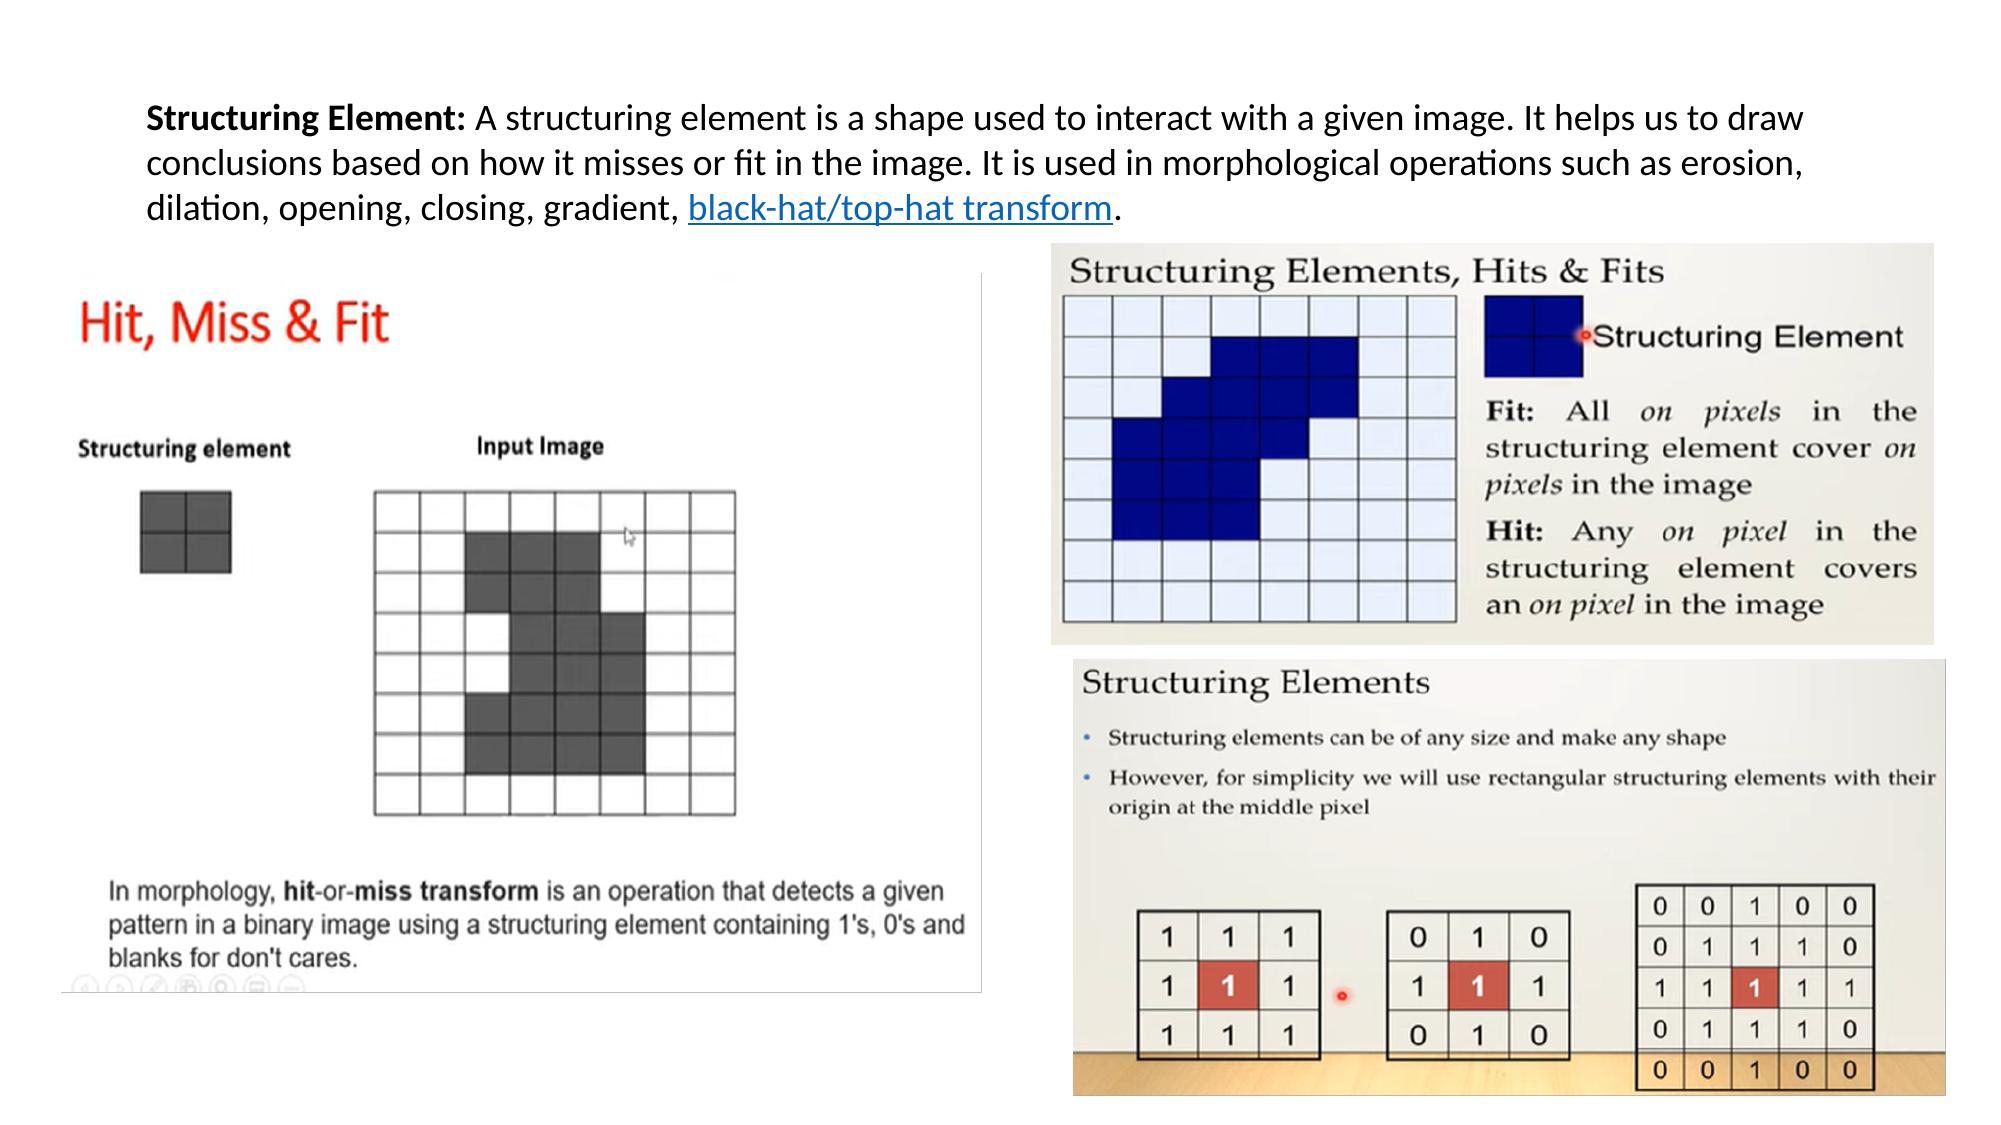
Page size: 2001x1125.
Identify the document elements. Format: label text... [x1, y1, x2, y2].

picture [1049, 242, 1946, 1096]
text_box Structuring Element: A structuring element is a shape used to interact with a given image. It helps us to draw conclusions based on how it misses or fit in the image. It is used in morphological operations such as erosion, dilation, opening, closing, gradient, black-hat/top-hat transform. [131, 85, 1835, 236]
picture [59, 272, 982, 993]
